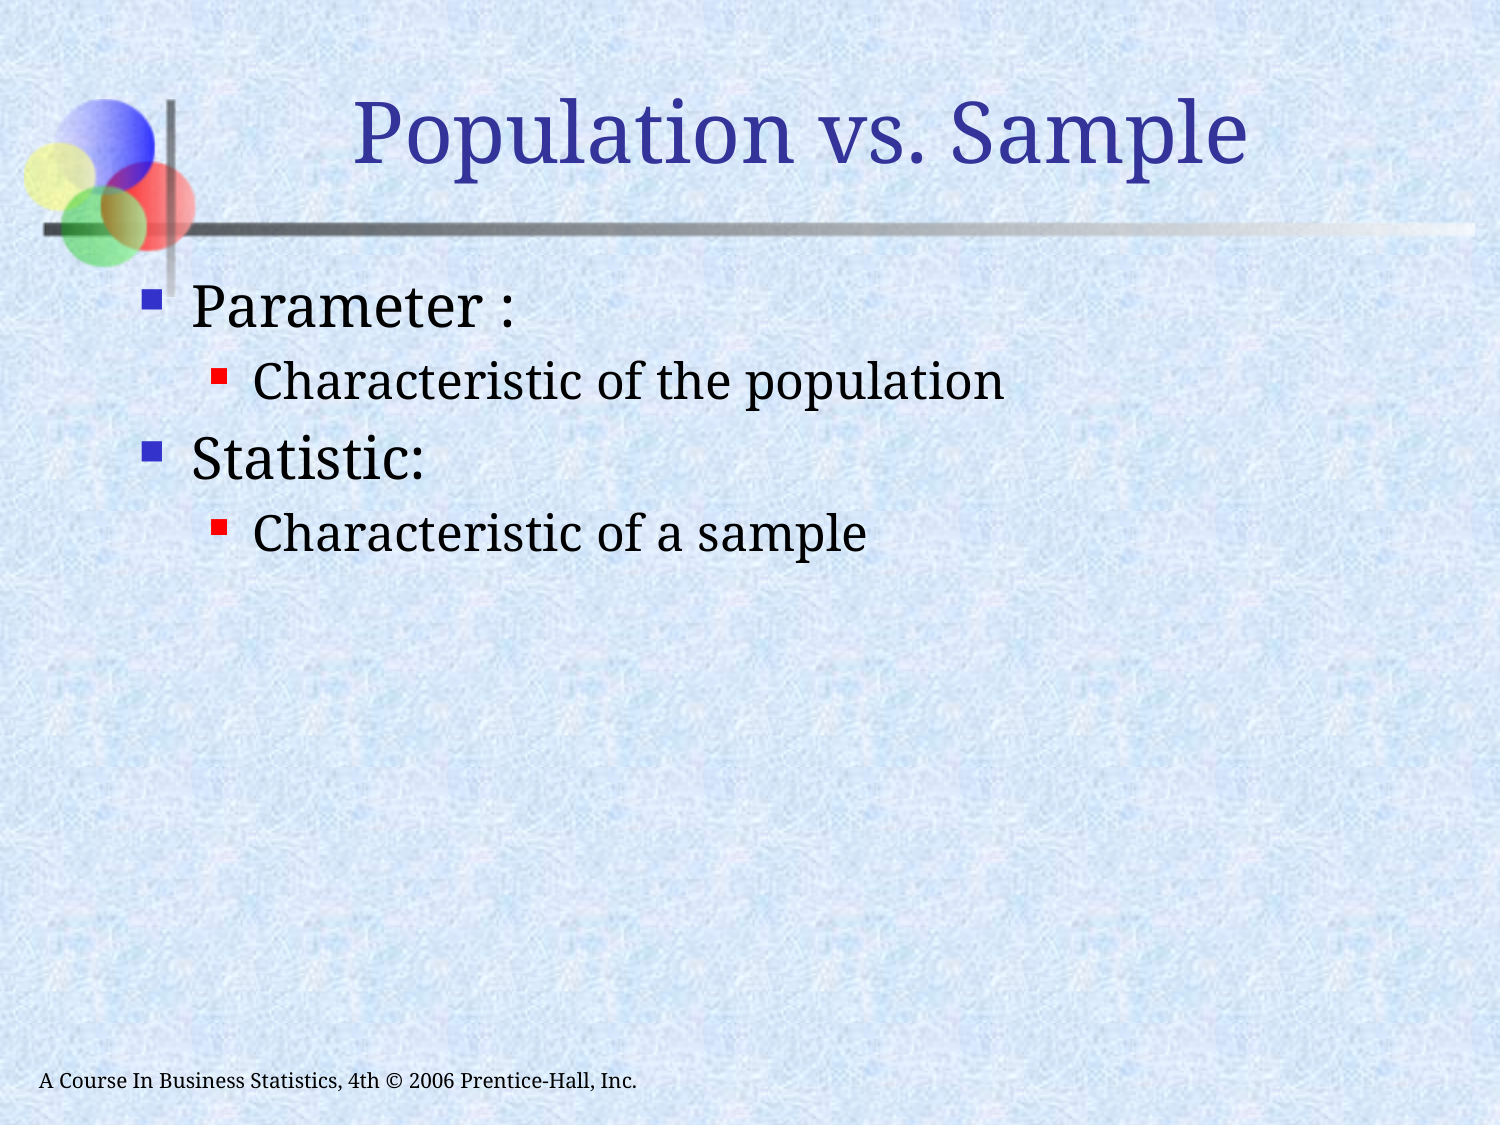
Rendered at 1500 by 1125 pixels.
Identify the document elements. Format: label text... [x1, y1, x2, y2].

picture [0, 0, 1500, 1125]
title Population vs. Sample [162, 62, 1441, 188]
list Parameter : Characteristic of the population Statistic: Characteristic of a sample [125, 262, 1450, 938]
footer A Course In Business Statistics, 4th © 2006 Prentice-Hall, Inc. [24, 1050, 788, 1104]
